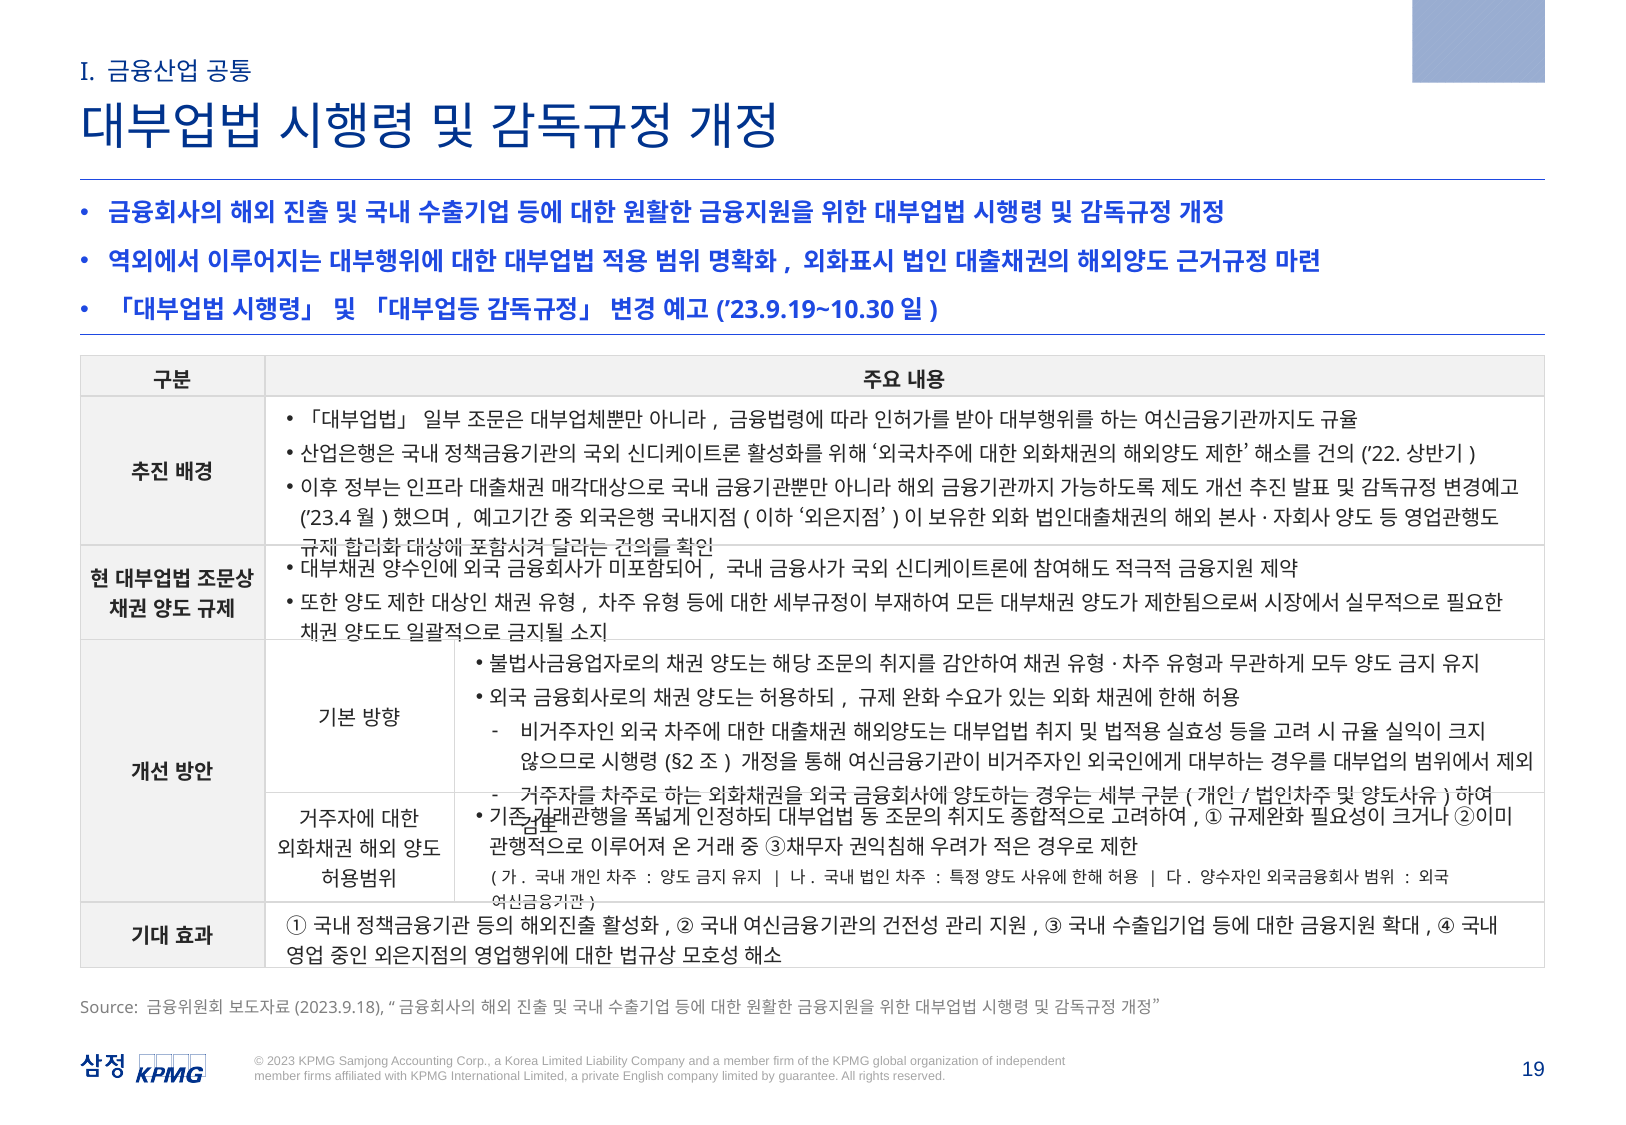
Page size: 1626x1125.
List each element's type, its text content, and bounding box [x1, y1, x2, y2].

table_cell 현 대부업법 조문상 채권 양도 규제 [81, 546, 264, 639]
table_cell 「대부업법」 일부 조문은 대부업체뿐만 아니라, 금융법령에 따라 인허가를 받아 대부행위를 하는 여신금융기관까지도 규율 산업은행은 국내 정책금융기관의 국외 신디케이트론 활성화를 위해 ‘외국차주에 대한 외화채권의 해외양도 제한’ 해소를 건의(’22.상반기) 이후 정부는 인프라 대출채권 매각대상으로 국내 금융기관뿐만 아니라 해외 금융기관까지 가능하도록 제도 개선 추진 발표 및 감독규정 변경예고(’23.4월)했으며, 예고기간 중 외국은행 국내지점(이하 ‘외은지점’)이 보유한 외화 법인대출채권의 해외 본사·자회사 양도 등 영업관행도 규제 합리화 대상에 포함시켜 달라는 건의를 확인 [266, 397, 1544, 544]
text_box Source: 금융위원회 보도자료(2023.9.18), “금융회사의 해외 진출 및 국내 수출기업 등에 대한 원활한 금융지원을 위한 대부업법 시행령 및 감독규정 개정” [80, 985, 1545, 1018]
table_cell 개선 방안 [81, 640, 264, 901]
table_cell 불법사금융업자로의 채권 양도는 해당 조문의 취지를 감안하여 채권 유형·차주 유형과 무관하게 모두 양도 금지 유지 외국 금융회사로의 채권 양도는 허용하되, 규제 완화 수요가 있는 외화 채권에 한해 허용 비거주자인 외국 차주에 대한 대출채권 해외양도는 대부업법 취지 및 법적용 실효성 등을 고려 시 규율 실익이 크지 않으므로 시행령(§2조) 개정을 통해 여신금융기관이 비거주자인 외국인에게 대부하는 경우를 대부업의 범위에서 제외 거주자를 차주로 하는 외화채권을 외국 금융회사에 양도하는 경우는 세부 구분(개인/법인차주 및 양도사유)하여 검토 [455, 640, 1544, 792]
list 금융회사의 해외 진출 및 국내 수출기업 등에 대한 원활한 금융지원을 위한 대부업법 시행령 및 감독규정 개정 역외에서 이루어지는 대부행위에 대한 대부업법 적용 범위 명확화, 외화표시 법인 대출채권의 해외양도 근거규정 마련 「대부업법 시행령」 및 「대부업등 감독규정」 변경 예고(’23.9.19~10.30일) [80, 190, 1545, 333]
list I. 금융산업 공통 [80, 54, 1410, 85]
table_cell 기존 거래관행을 폭넓게 인정하되 대부업법 동 조문의 취지도 종합적으로 고려하여, ①규제완화 필요성이 크거나 ②이미 관행적으로 이루어져 온 거래 중 ③채무자 권익침해 우려가 적은 경우로 제한 (가. 국내 개인 차주 : 양도 금지 유지 | 나. 국내 법인 차주 : 특정 양도 사유에 한해 허용 | 다. 양수자인 외국금융회사 범위 : 외국 여신금융기관) [455, 793, 1544, 901]
table_cell 대부채권 양수인에 외국 금융회사가 미포함되어, 국내 금융사가 국외 신디케이트론에 참여해도 적극적 금융지원 제약 또한 양도 제한 대상인 채권 유형, 차주 유형 등에 대한 세부규정이 부재하여 모든 대부채권 양도가 제한됨으로써 시장에서 실무적으로 필요한 채권 양도도 일괄적으로 금지될 소지 [266, 546, 1544, 639]
table_cell 기대 효과 [81, 903, 264, 967]
list 대부업법 시행령 및 감독규정 개정 [80, 101, 1545, 155]
table_header 구분 [81, 356, 264, 395]
picture [80, 1054, 206, 1083]
table_cell 기본 방향 [266, 640, 454, 792]
text_box 2023.9.18 [1410, 0, 1547, 85]
table_cell 거주자에 대한 외화채권 해외 양도 허용범위 [266, 793, 454, 901]
table_header 주요 내용 [266, 356, 1544, 395]
table_cell ①국내 정책금융기관 등의 해외진출 활성화, ②국내 여신금융기관의 건전성 관리 지원, ③국내 수출입기업 등에 대한 금융지원 확대, ④국내 영업 중인 외은지점의 영업행위에 대한 법규상 모호성 해소 [266, 903, 1544, 967]
table_cell 추진 배경 [81, 397, 264, 544]
